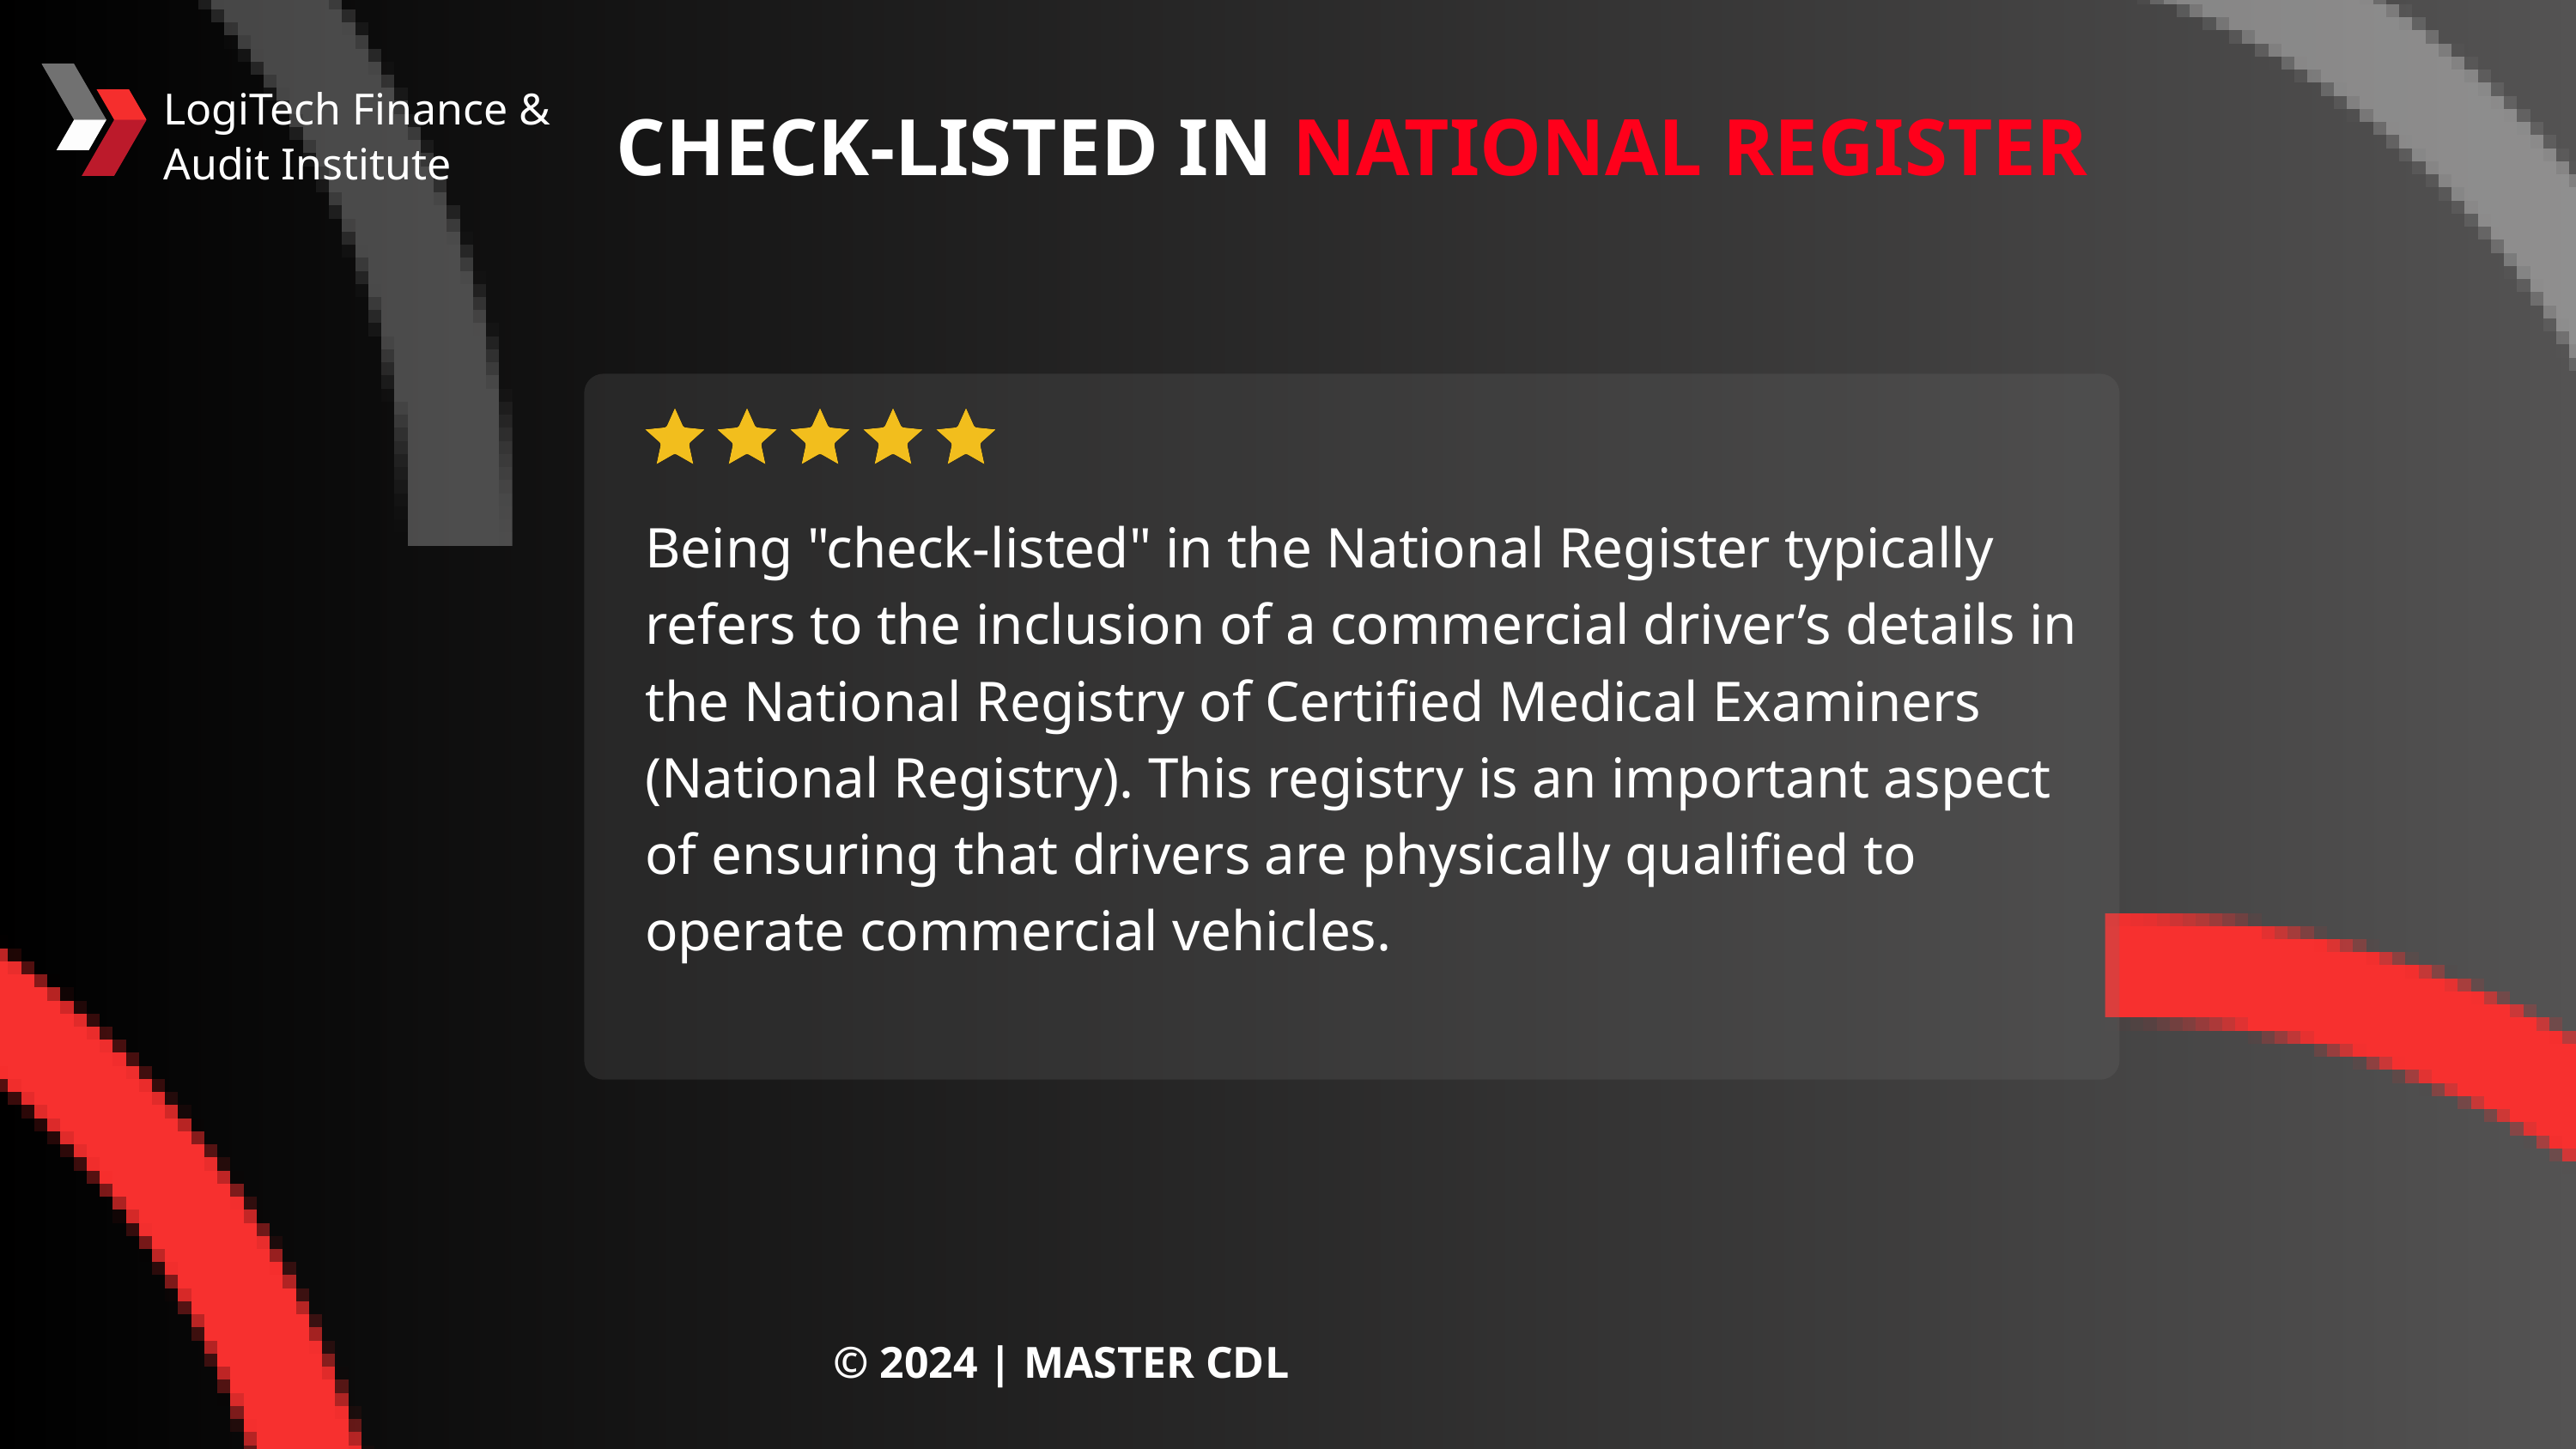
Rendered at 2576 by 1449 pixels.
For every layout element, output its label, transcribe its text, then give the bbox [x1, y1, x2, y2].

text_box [41, 64, 578, 188]
text_box [0, 779, 401, 1449]
text_box [2105, 913, 2576, 1449]
text_box [1850, 0, 2576, 777]
text_box [0, 0, 513, 546]
text_box © 2024 | MASTER CDL [833, 1330, 1898, 1387]
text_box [584, 373, 2120, 1080]
text_box CHECK-LISTED IN NATIONAL REGISTER [578, 105, 1850, 191]
